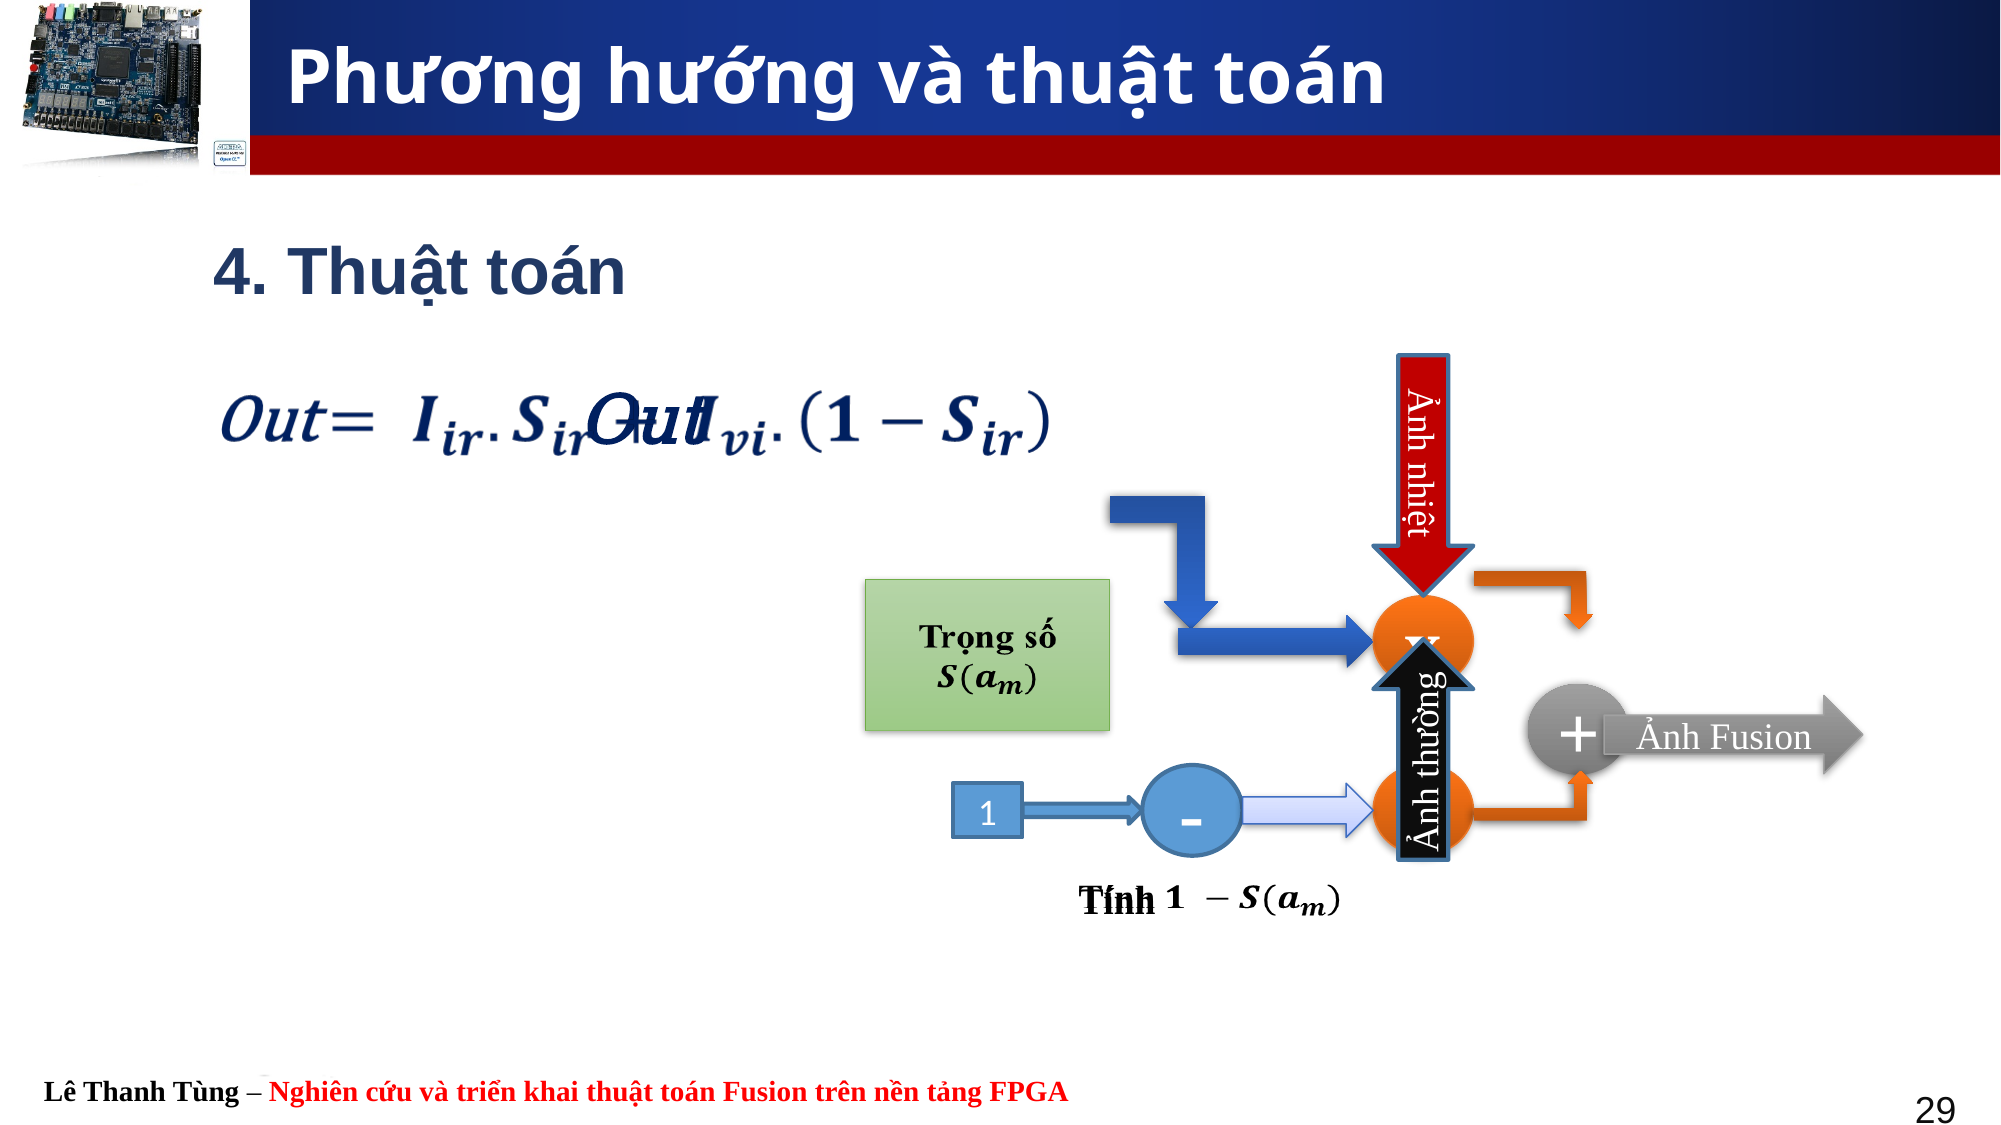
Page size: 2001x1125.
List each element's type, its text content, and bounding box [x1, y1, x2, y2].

picture [0, 0, 2001, 1125]
text_box 29 [1900, 1078, 1976, 1125]
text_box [865, 355, 1864, 1081]
text_box 4. Thuật toán [198, 220, 2000, 316]
text_box Lê Thanh Tùng – Nghiên cứu và triển khai thuật toán Fusion trên nền tảng FPGA [29, 1064, 1085, 1115]
text_box Phương hướng và thuật toán [270, 20, 2000, 126]
text_box [198, 368, 860, 465]
